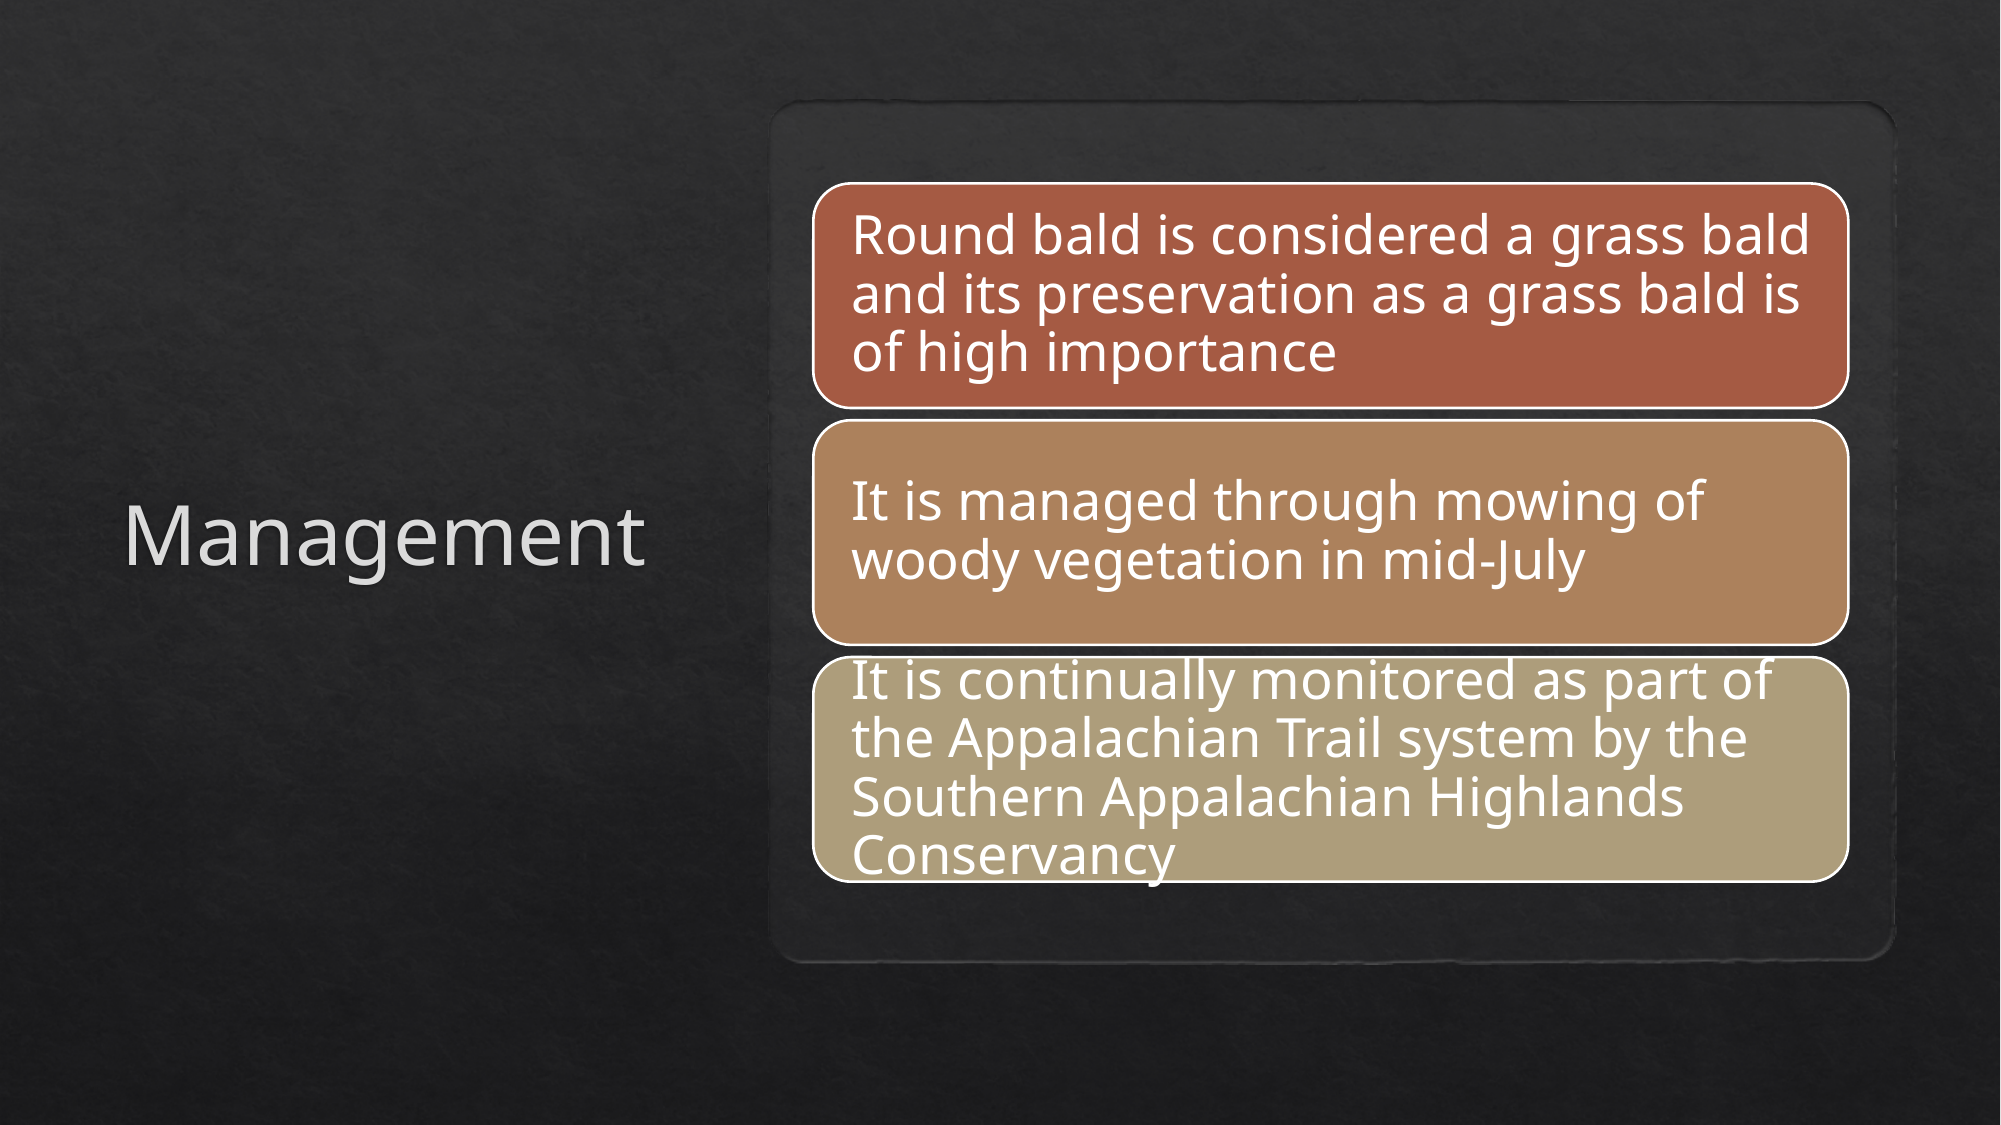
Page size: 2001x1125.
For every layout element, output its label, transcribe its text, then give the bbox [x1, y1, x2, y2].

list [813, 145, 1849, 920]
title Management [103, 99, 664, 966]
picture [767, 99, 1899, 966]
